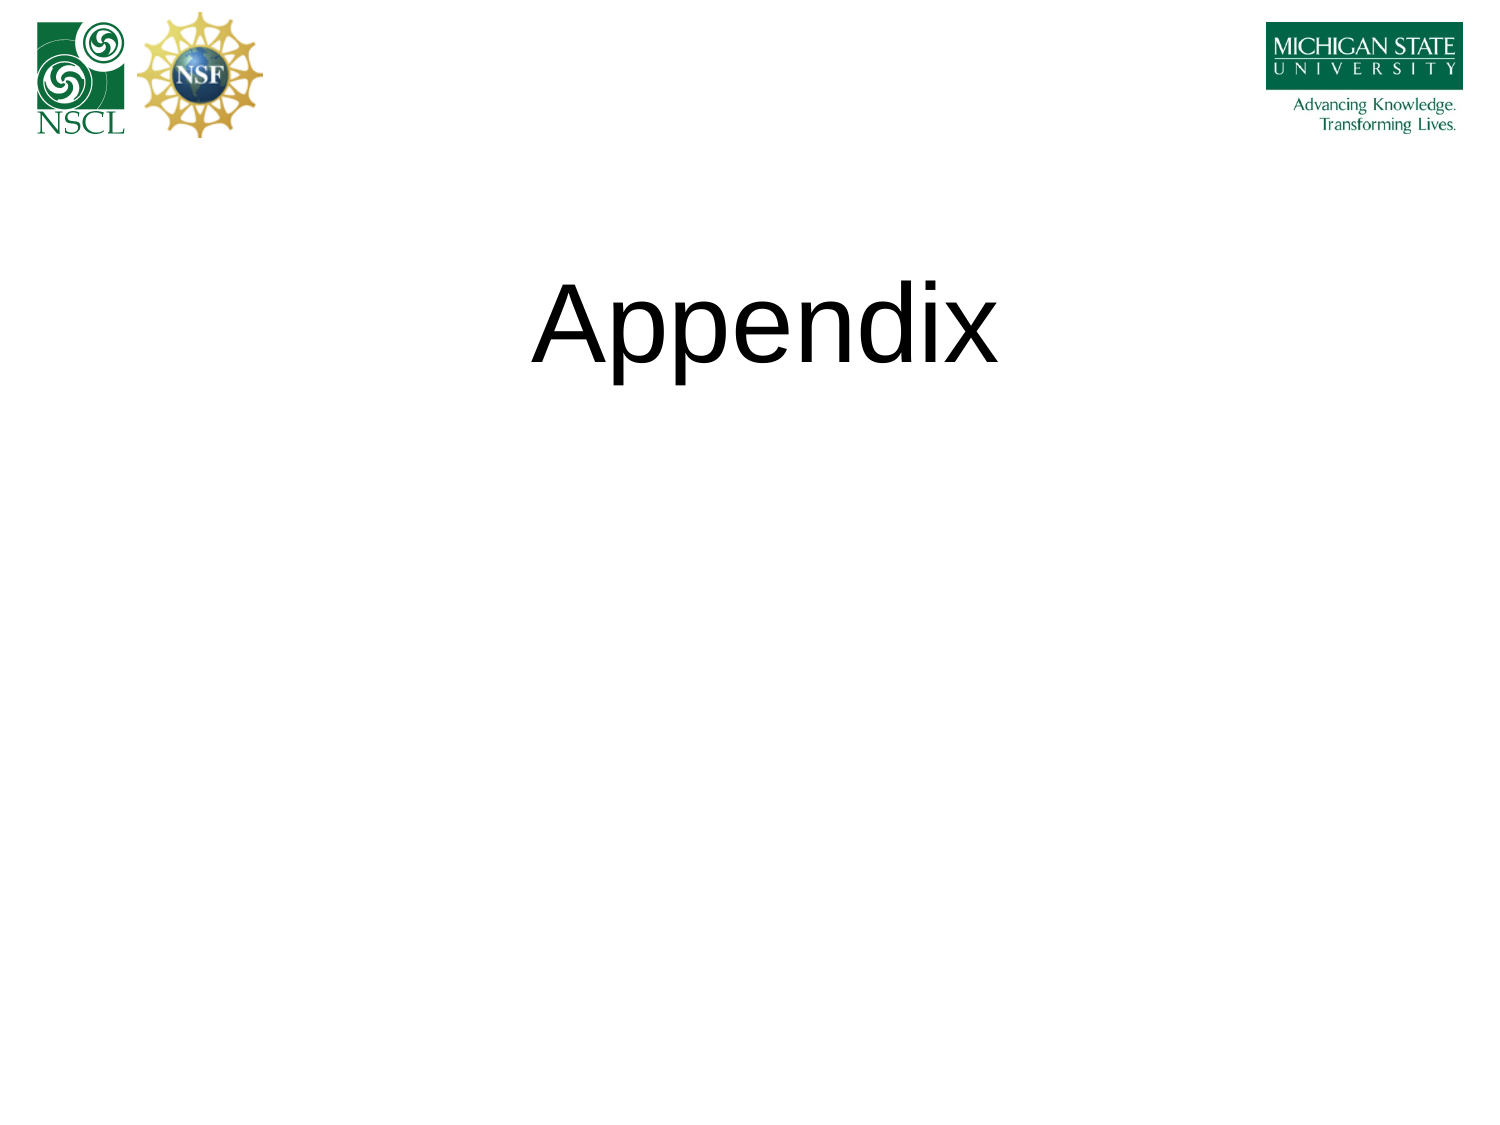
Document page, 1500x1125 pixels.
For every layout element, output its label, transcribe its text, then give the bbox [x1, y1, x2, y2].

picture [31, 16, 130, 140]
picture [137, 12, 263, 138]
text_box Appendix [50, 249, 1483, 385]
picture [1266, 22, 1463, 134]
